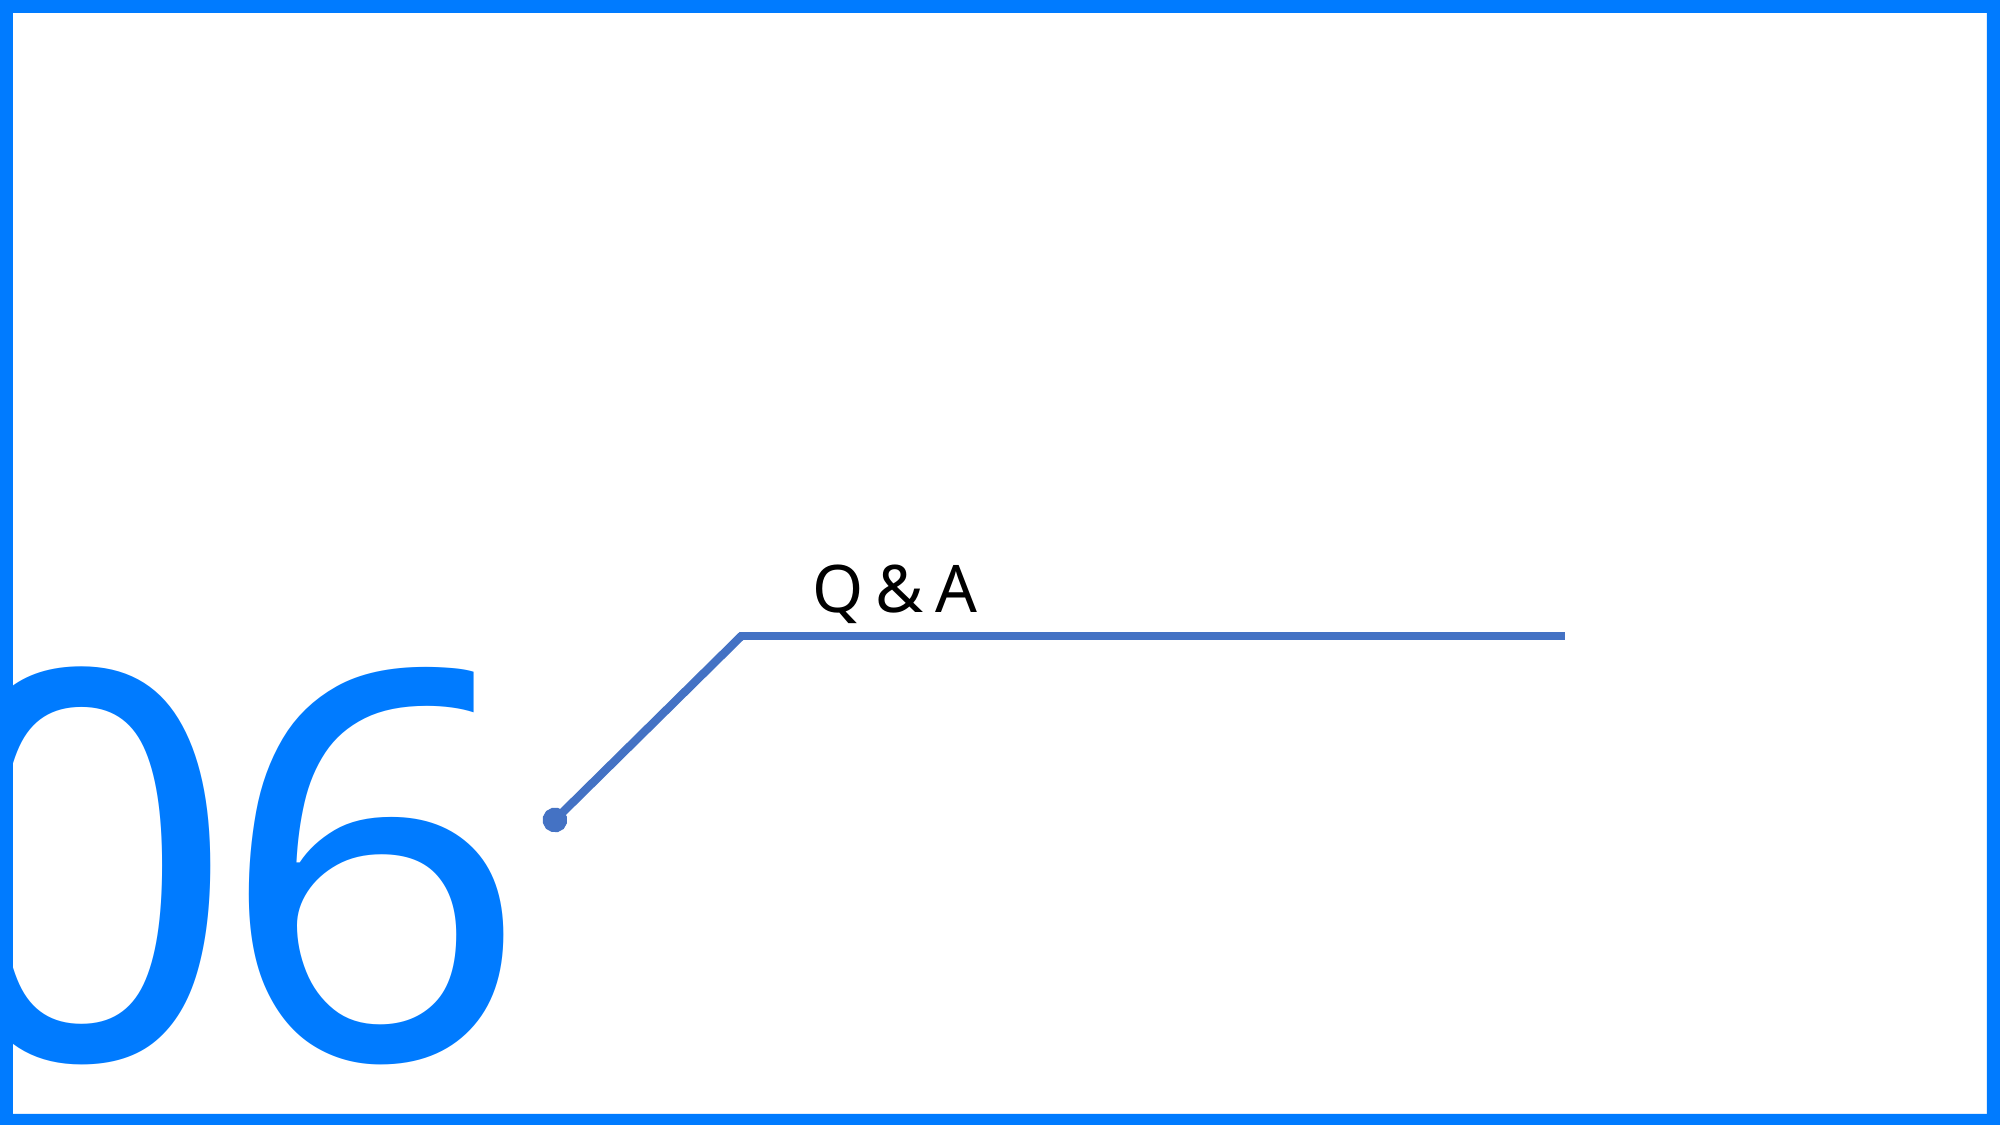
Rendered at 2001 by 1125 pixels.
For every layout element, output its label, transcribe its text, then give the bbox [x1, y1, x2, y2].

text_box 6 [0, 510, 865, 1125]
text_box Q & A [428, 539, 1361, 634]
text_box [554, 634, 743, 821]
